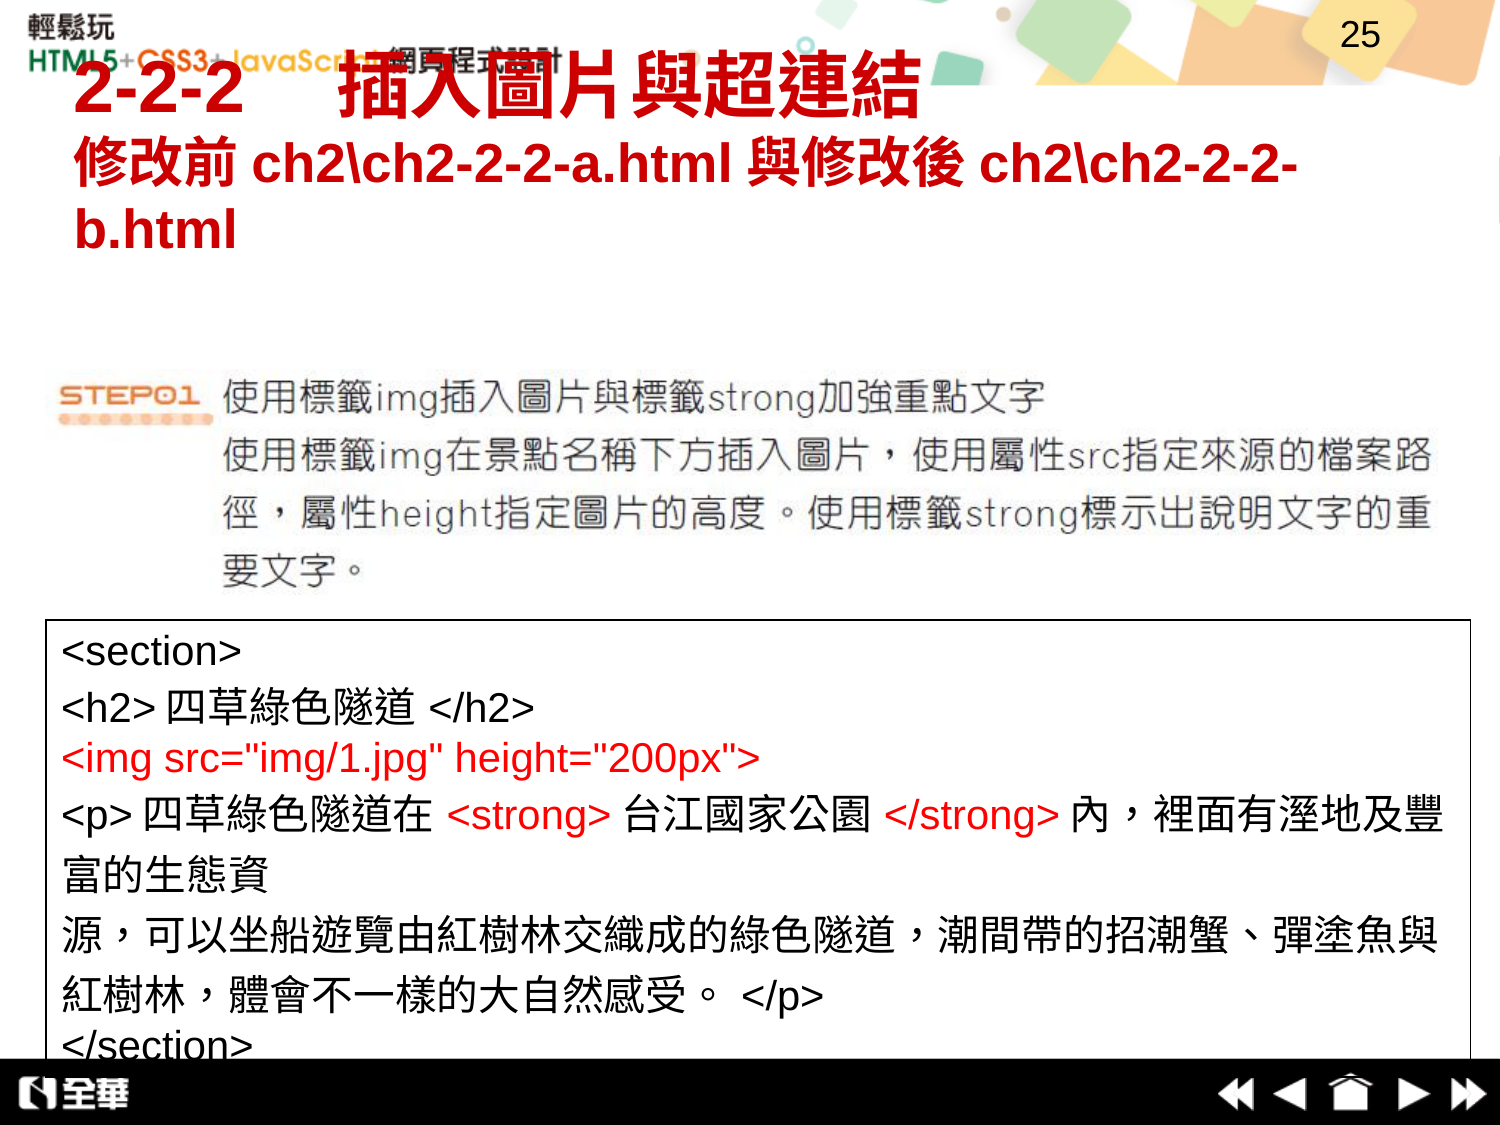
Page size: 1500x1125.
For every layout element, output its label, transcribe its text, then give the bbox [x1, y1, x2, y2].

slide_number 25 [1325, 3, 1500, 57]
picture [0, 0, 1500, 1125]
title 2-2-2 插入圖片與超連結 修改前ch2\ch2-2-2-a.html與修改後ch2\ch2-2-2-b.html [58, 31, 1426, 268]
table_header <section> <h2>四草綠色隧道</h2> <img src="img/1.jpg" height="200px"> <p>四草綠色隧道在<strong>台江國家公園</strong>內，裡面有溼地及豐富的生態資 源，可以坐船遊覽由紅樹林交織成的綠色隧道，潮間帶的招潮蟹、彈塗魚與紅樹林，體會不一樣的大自然感受。</p> </section> [47, 621, 1470, 1076]
